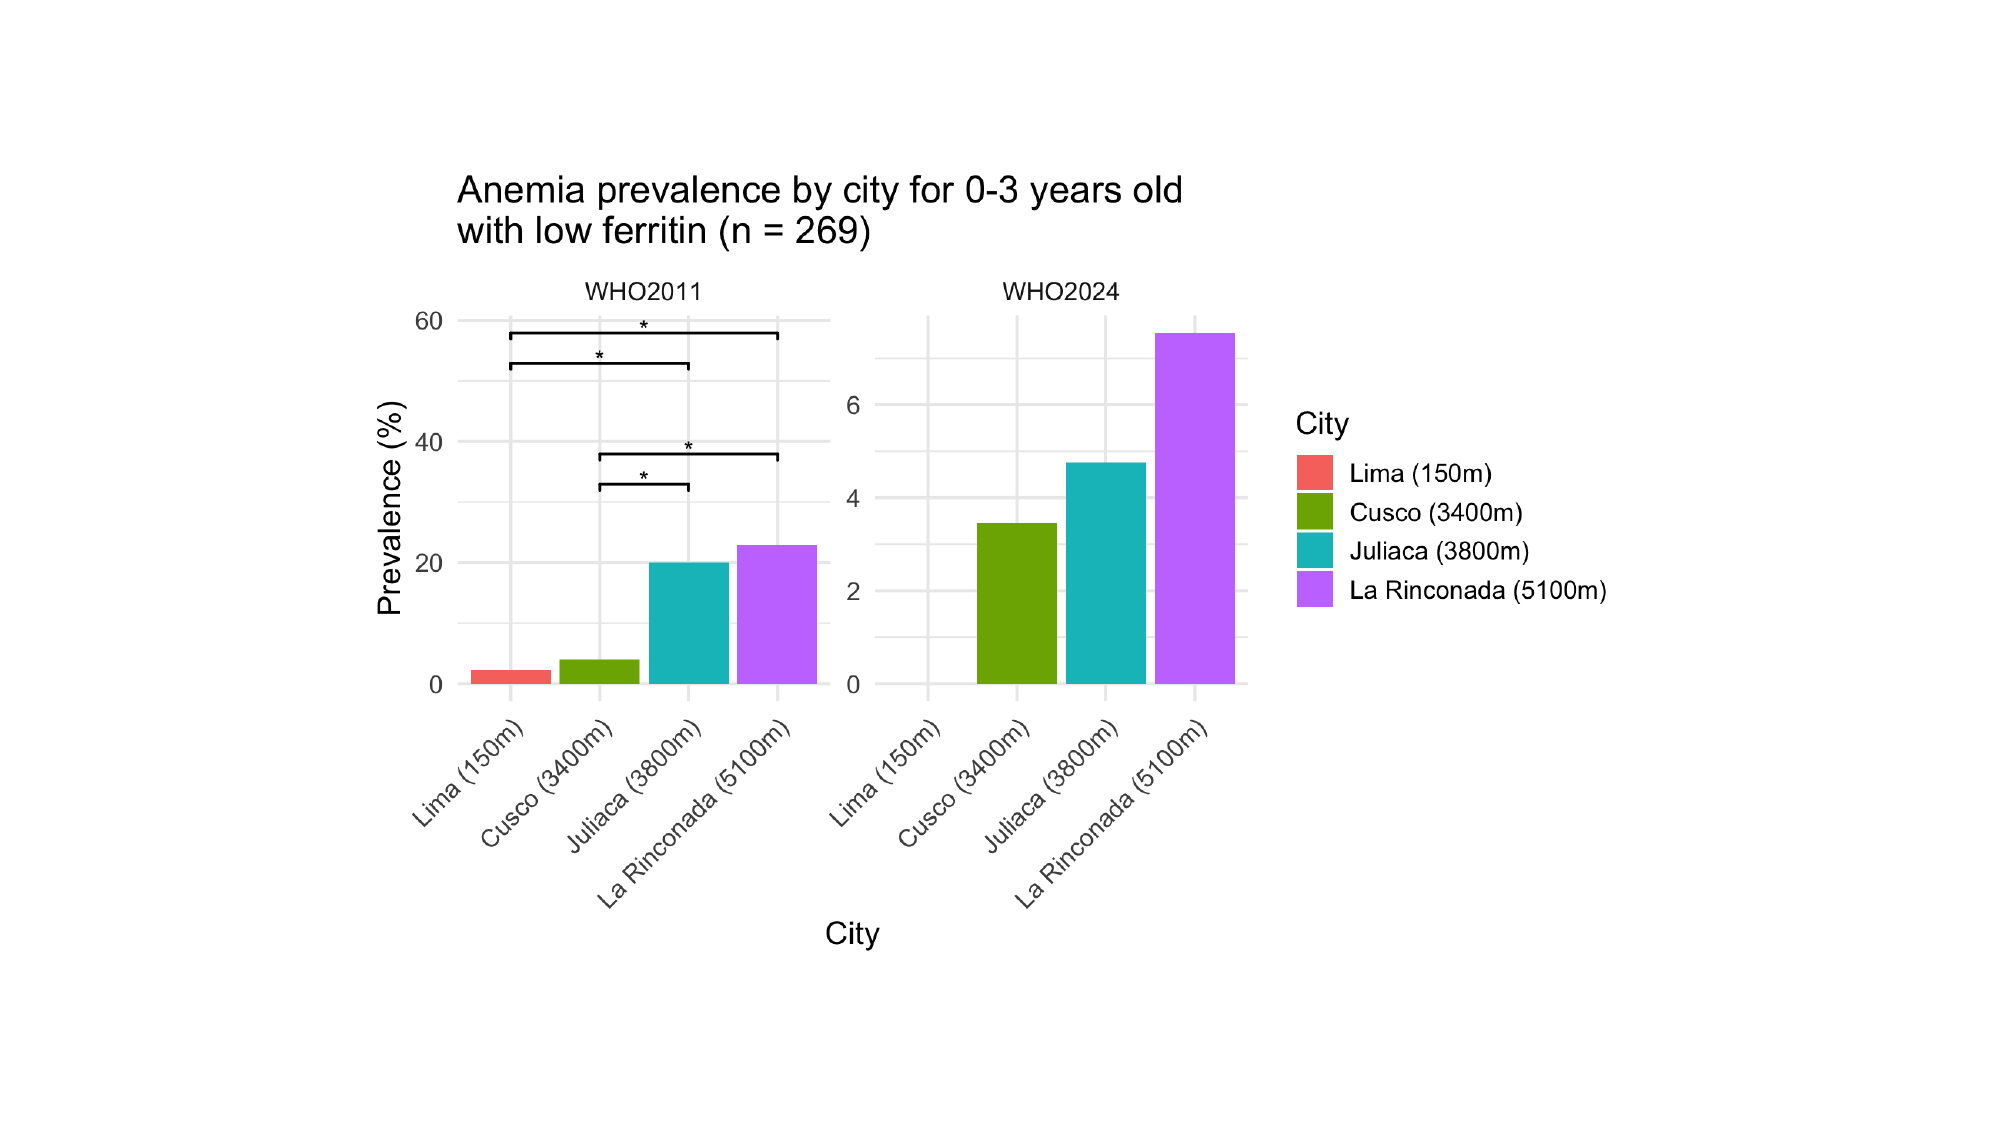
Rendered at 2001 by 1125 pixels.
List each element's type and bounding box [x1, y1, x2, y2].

picture [361, 159, 1638, 966]
